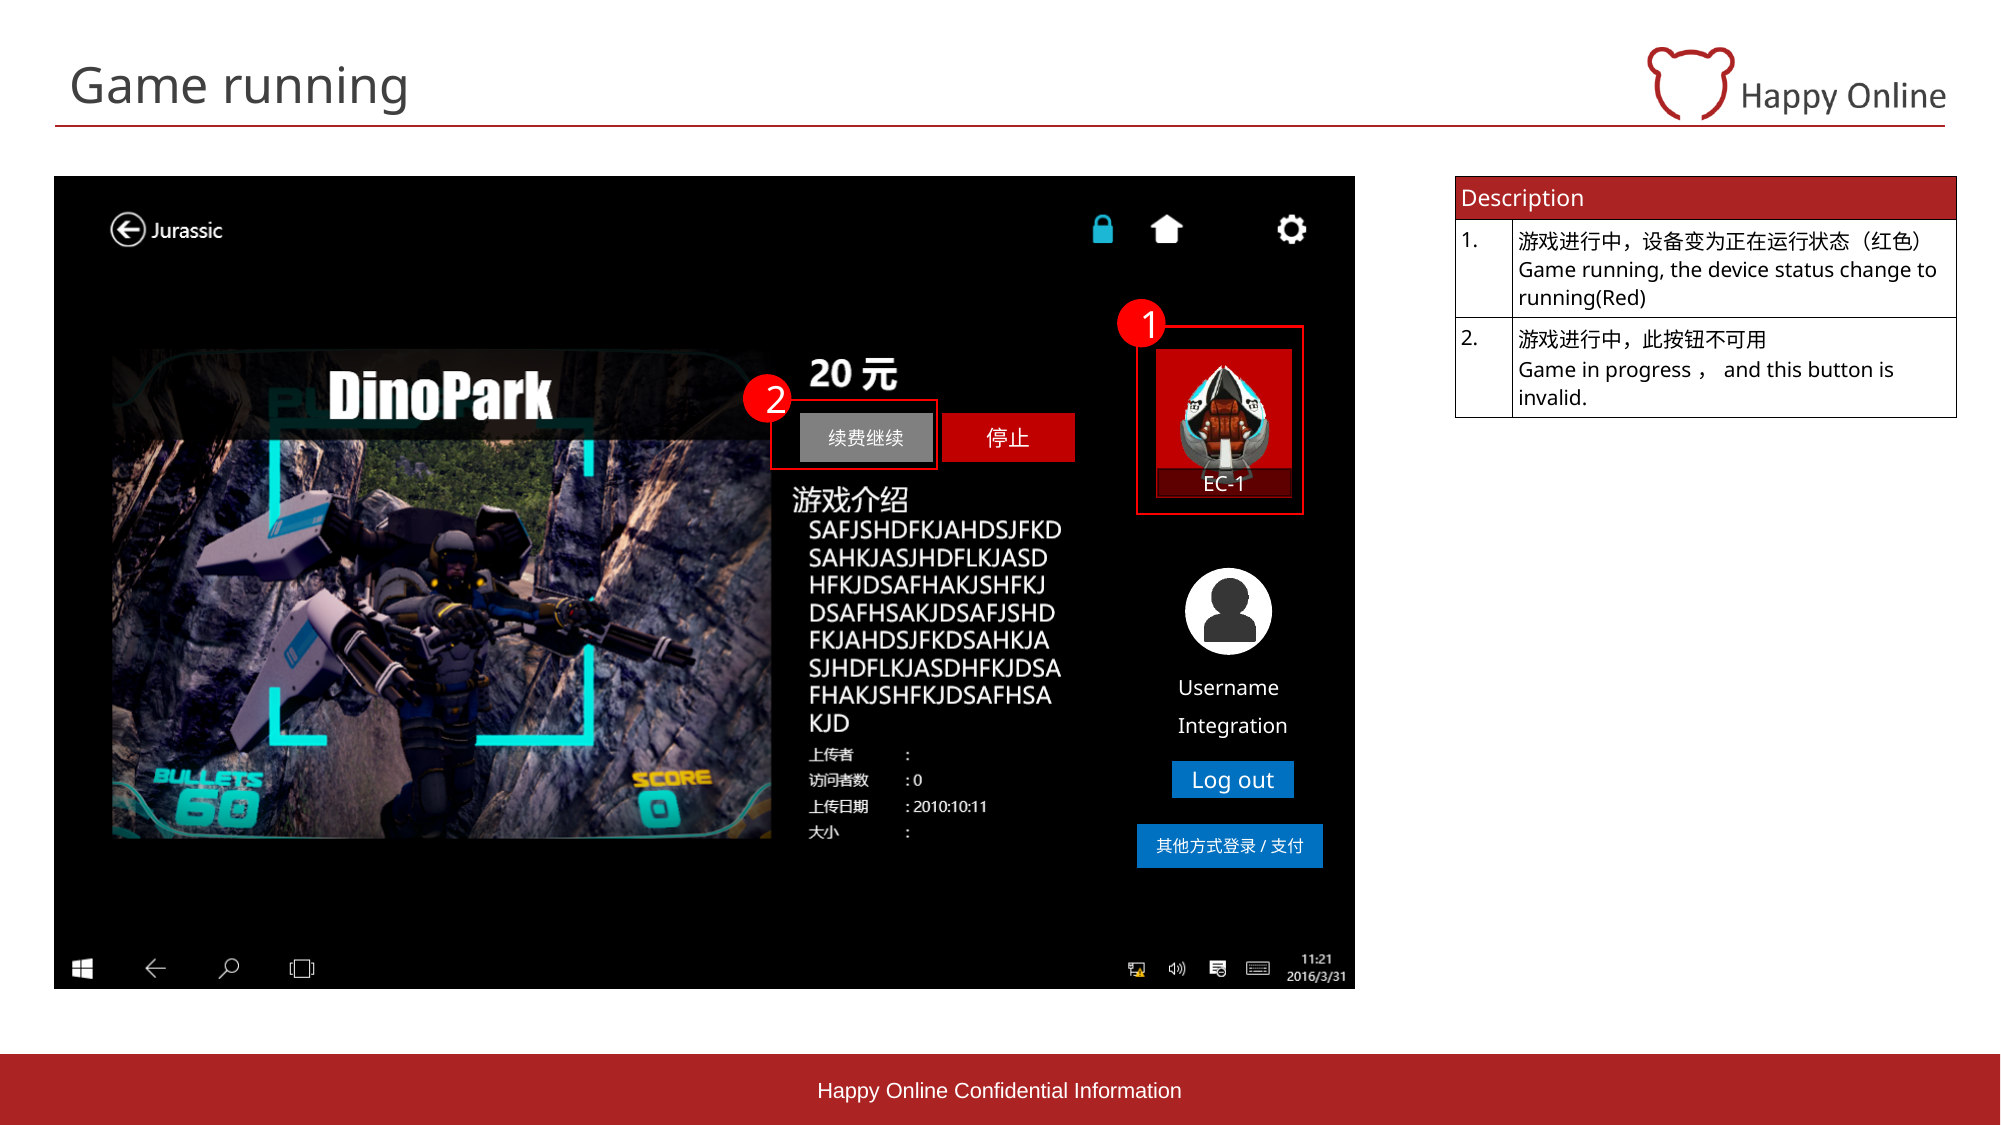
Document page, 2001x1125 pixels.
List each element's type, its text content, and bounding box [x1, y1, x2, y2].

table_header Description [1456, 177, 1956, 219]
table_cell 游戏进行中，此按钮不可用 Game in progress，and this button is invalid. [1513, 318, 1956, 417]
title Game running [54, 43, 1646, 132]
table_cell 1. [1456, 220, 1512, 317]
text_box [54, 176, 1355, 989]
picture [1646, 43, 1946, 123]
table_cell 2. [1456, 318, 1512, 417]
table_cell 游戏进行中，设备变为正在运行状态（红色） Game running, the device status change to running(Red) [1513, 220, 1956, 317]
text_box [1131, 568, 1331, 867]
